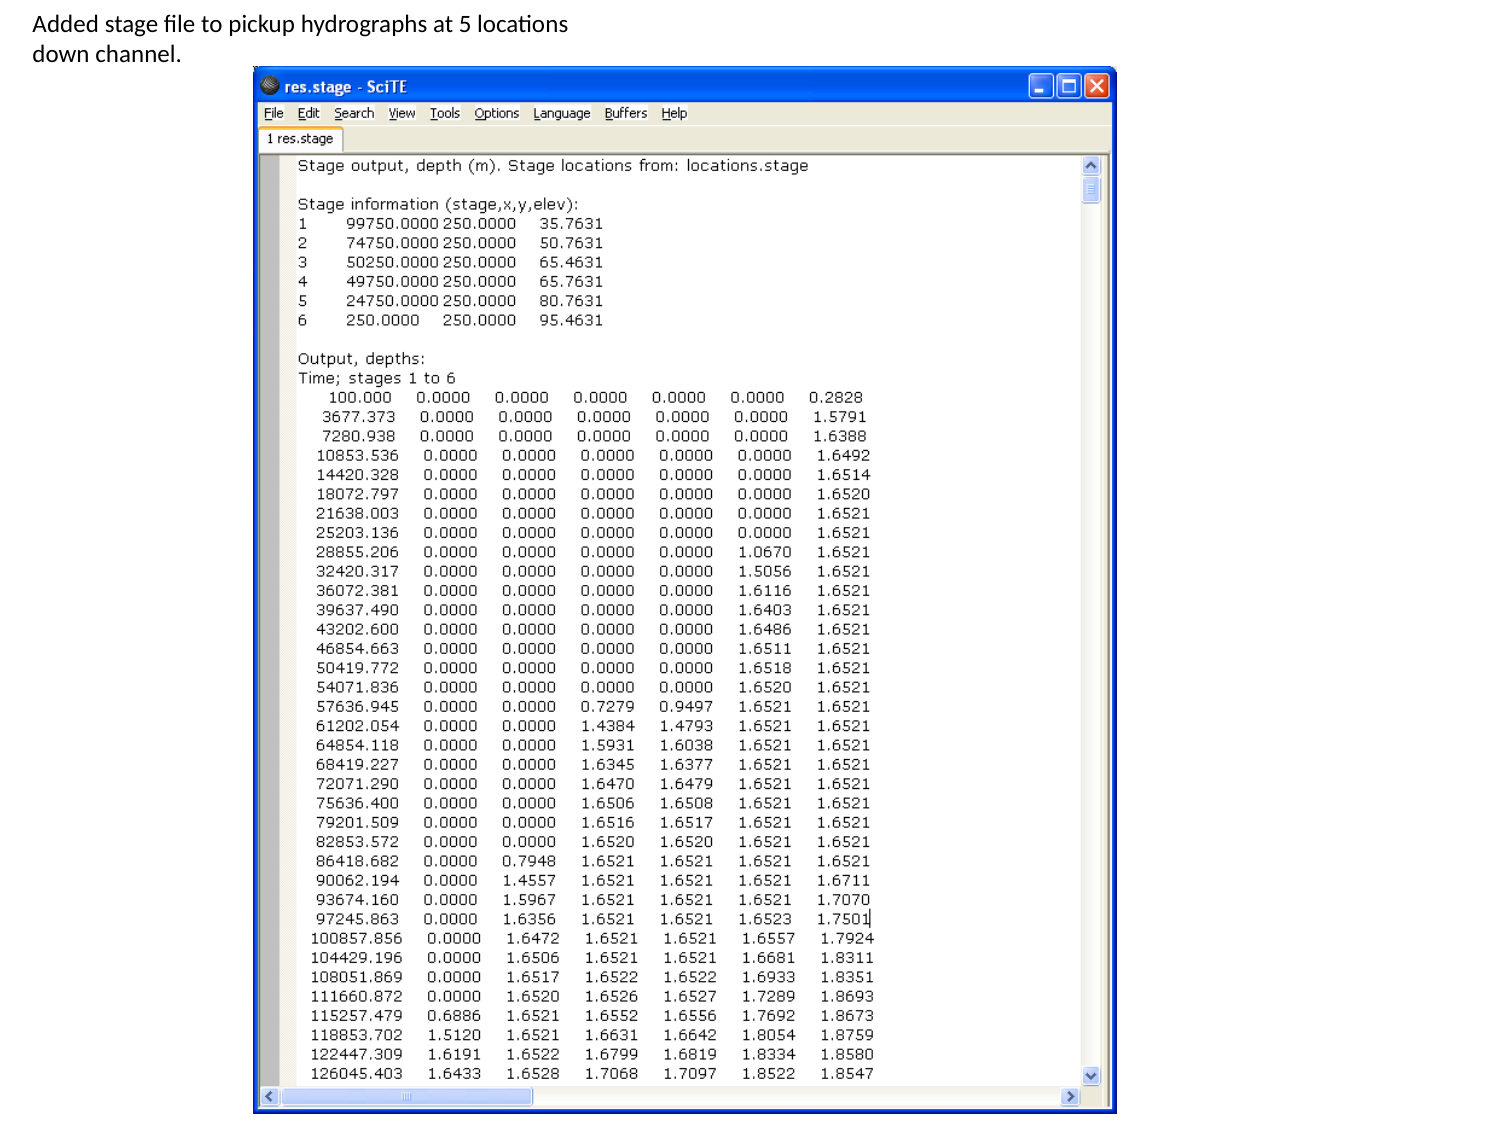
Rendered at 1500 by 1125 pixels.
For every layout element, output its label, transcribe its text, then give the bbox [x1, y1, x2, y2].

text_box Added stage file to pickup hydrographs at 5 locations down channel. [17, 0, 609, 75]
picture [253, 66, 1117, 1114]
